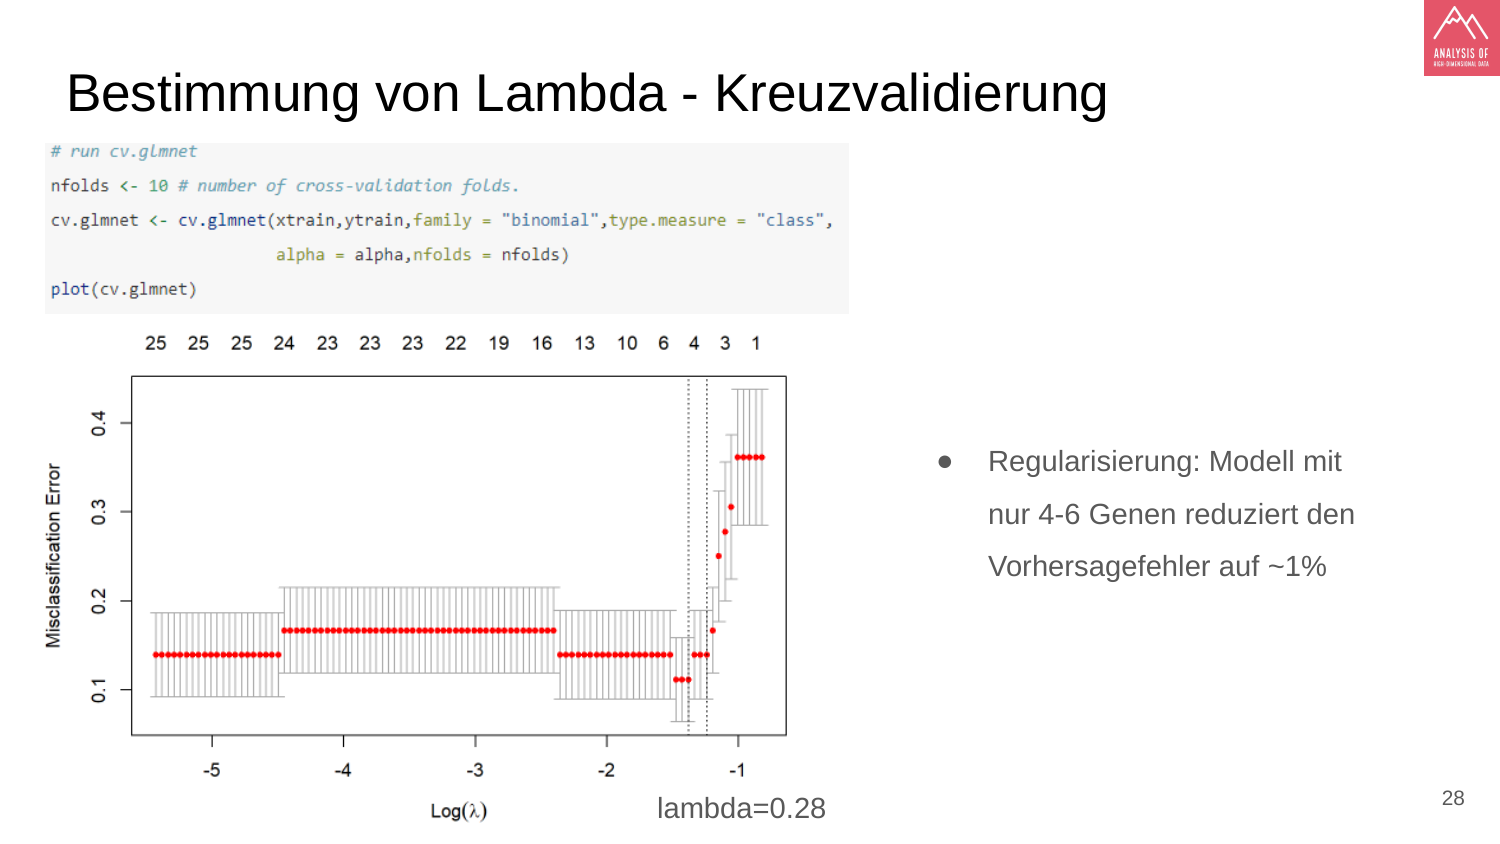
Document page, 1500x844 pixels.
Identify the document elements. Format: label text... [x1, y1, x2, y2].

picture [1424, 0, 1500, 76]
picture [44, 142, 849, 315]
title Bestimmung von Lambda - Kreuzvalidierung [51, 43, 1449, 138]
text_box Regularisierung: Modell mit nur 4-6 Genen reduziert den Vorhersagefehler auf ~1% [898, 410, 1391, 598]
slide_number ‹#› [1389, 764, 1480, 830]
picture [27, 318, 807, 837]
text_box lambda=0.28 [810, 774, 858, 839]
